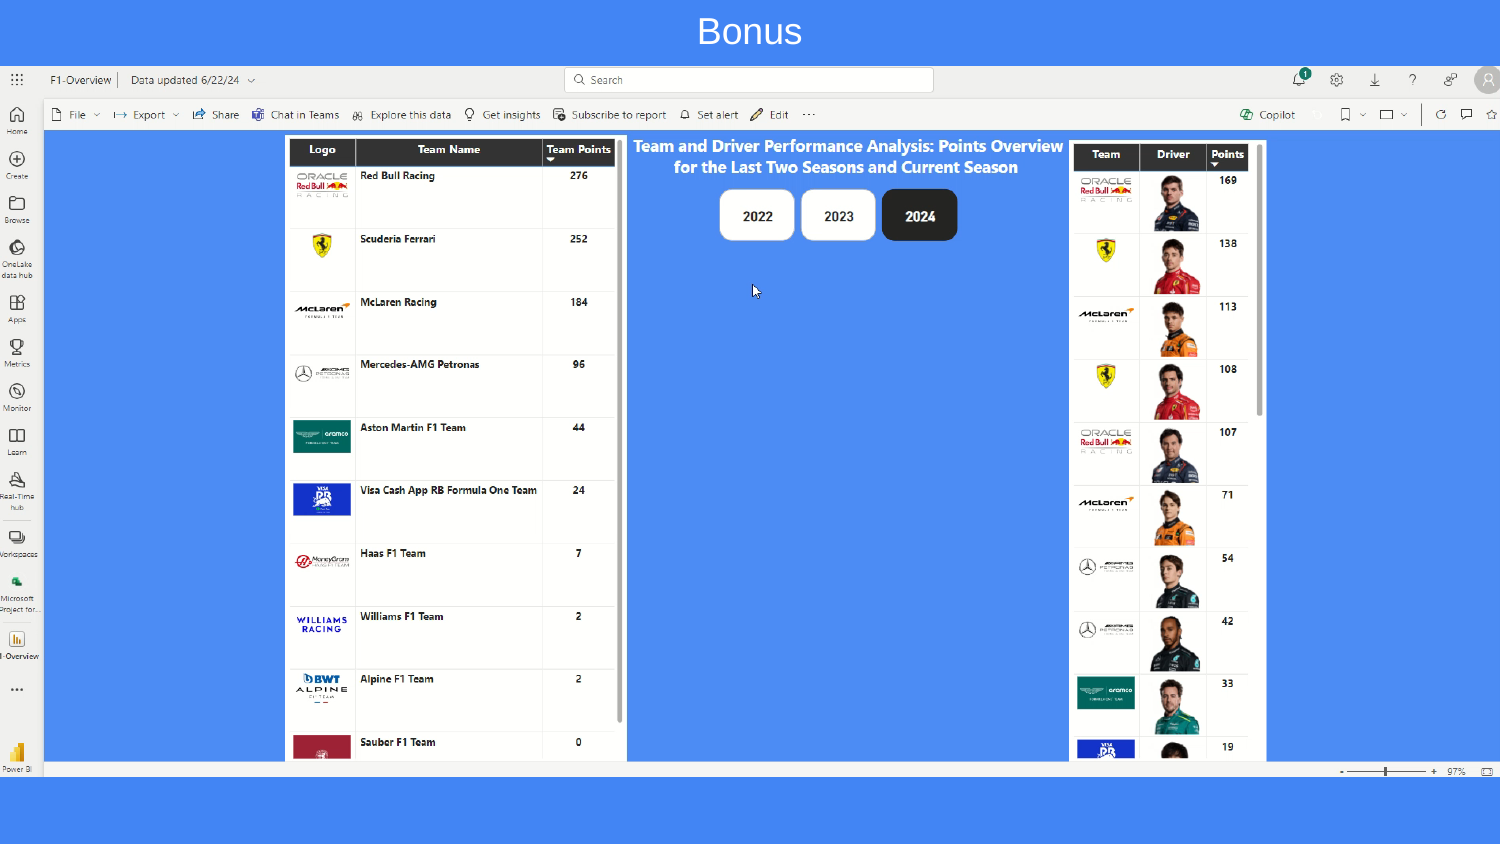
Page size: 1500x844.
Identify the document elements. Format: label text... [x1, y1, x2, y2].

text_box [0, 65, 1500, 778]
text_box Bonus [0, 0, 1500, 60]
